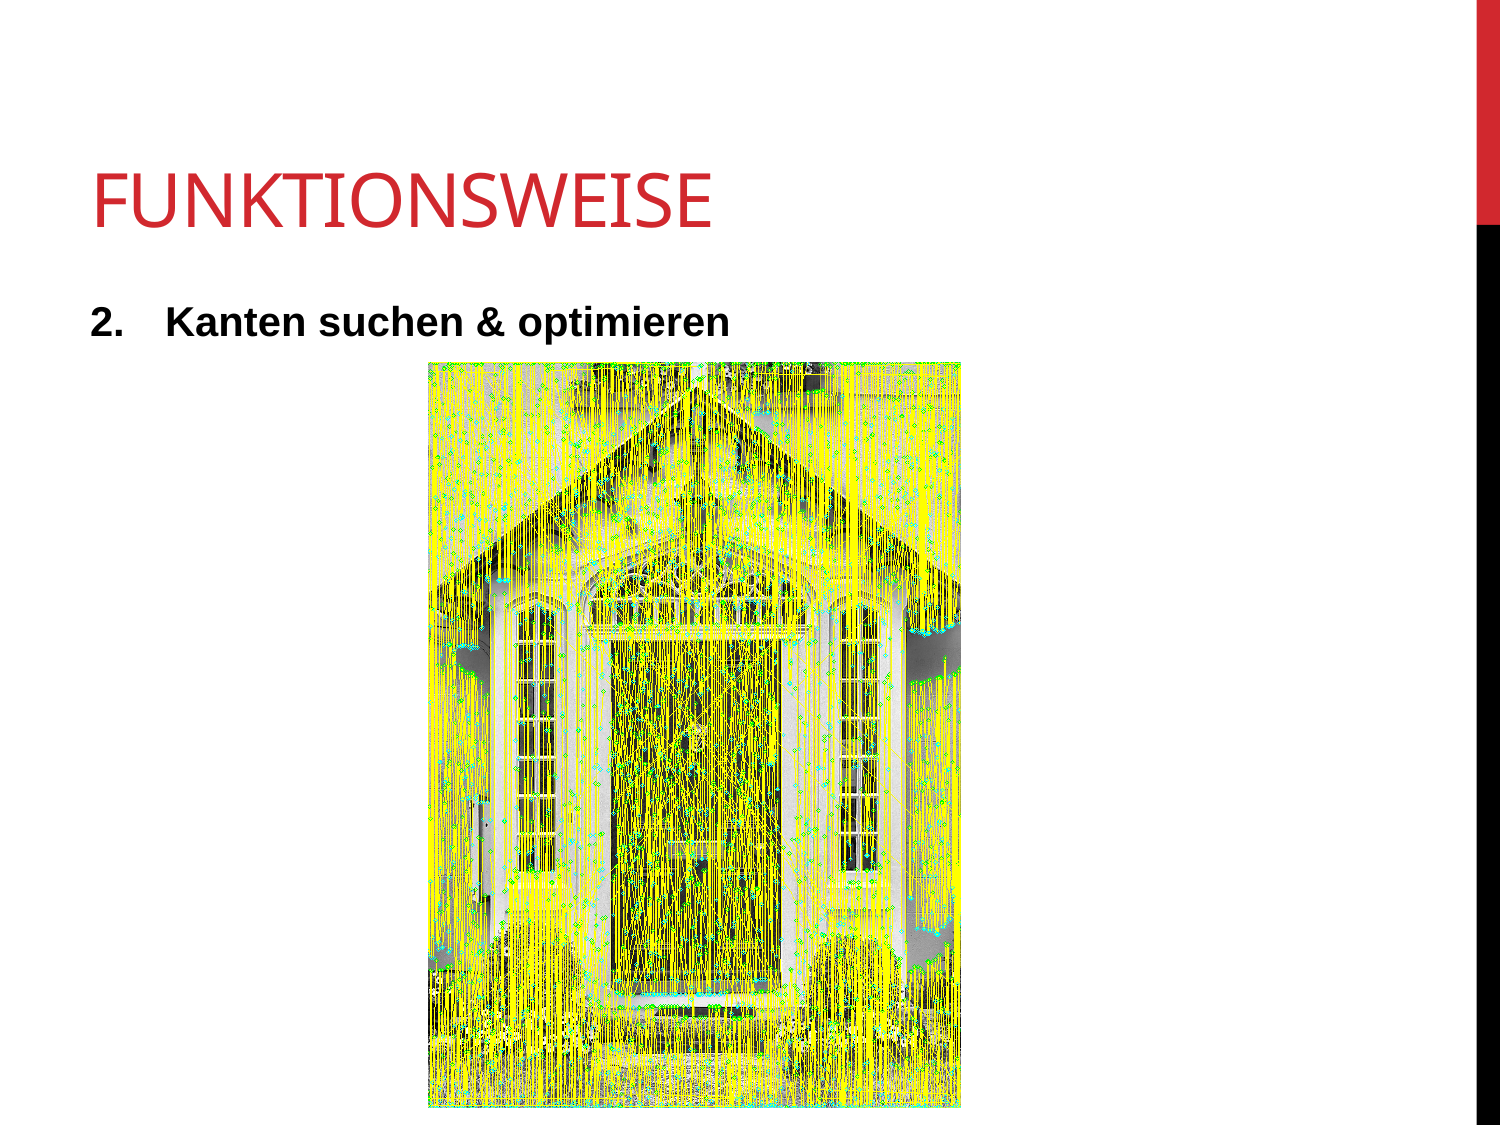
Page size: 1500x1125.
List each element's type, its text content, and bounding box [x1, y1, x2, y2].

title Funktionsweise [75, 25, 1025, 250]
picture [428, 362, 961, 1108]
list Kanten suchen & optimieren [75, 287, 1325, 1005]
